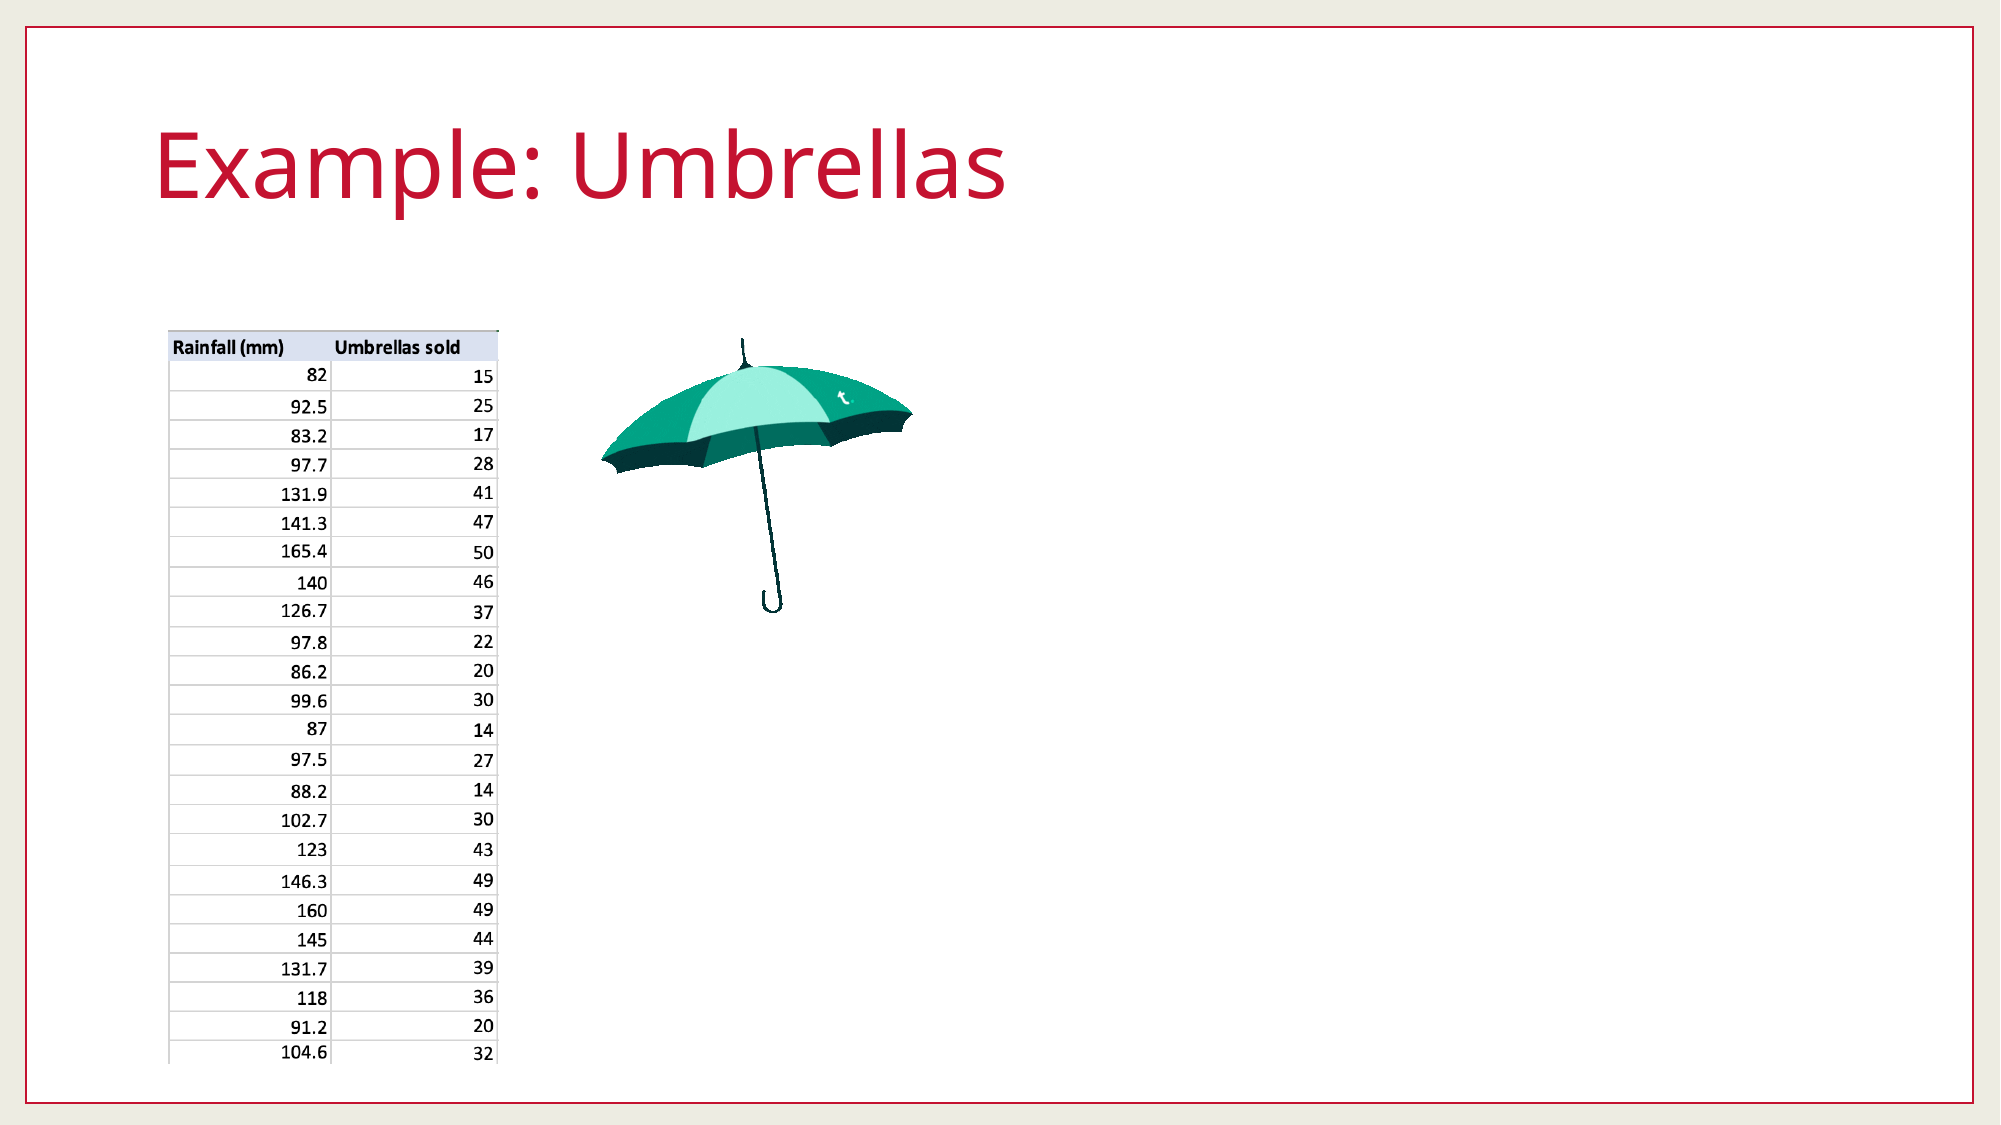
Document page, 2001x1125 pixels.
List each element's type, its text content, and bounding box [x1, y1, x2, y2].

picture [531, 228, 1001, 697]
picture [167, 330, 499, 1064]
title Example: Umbrellas [137, 59, 1945, 278]
